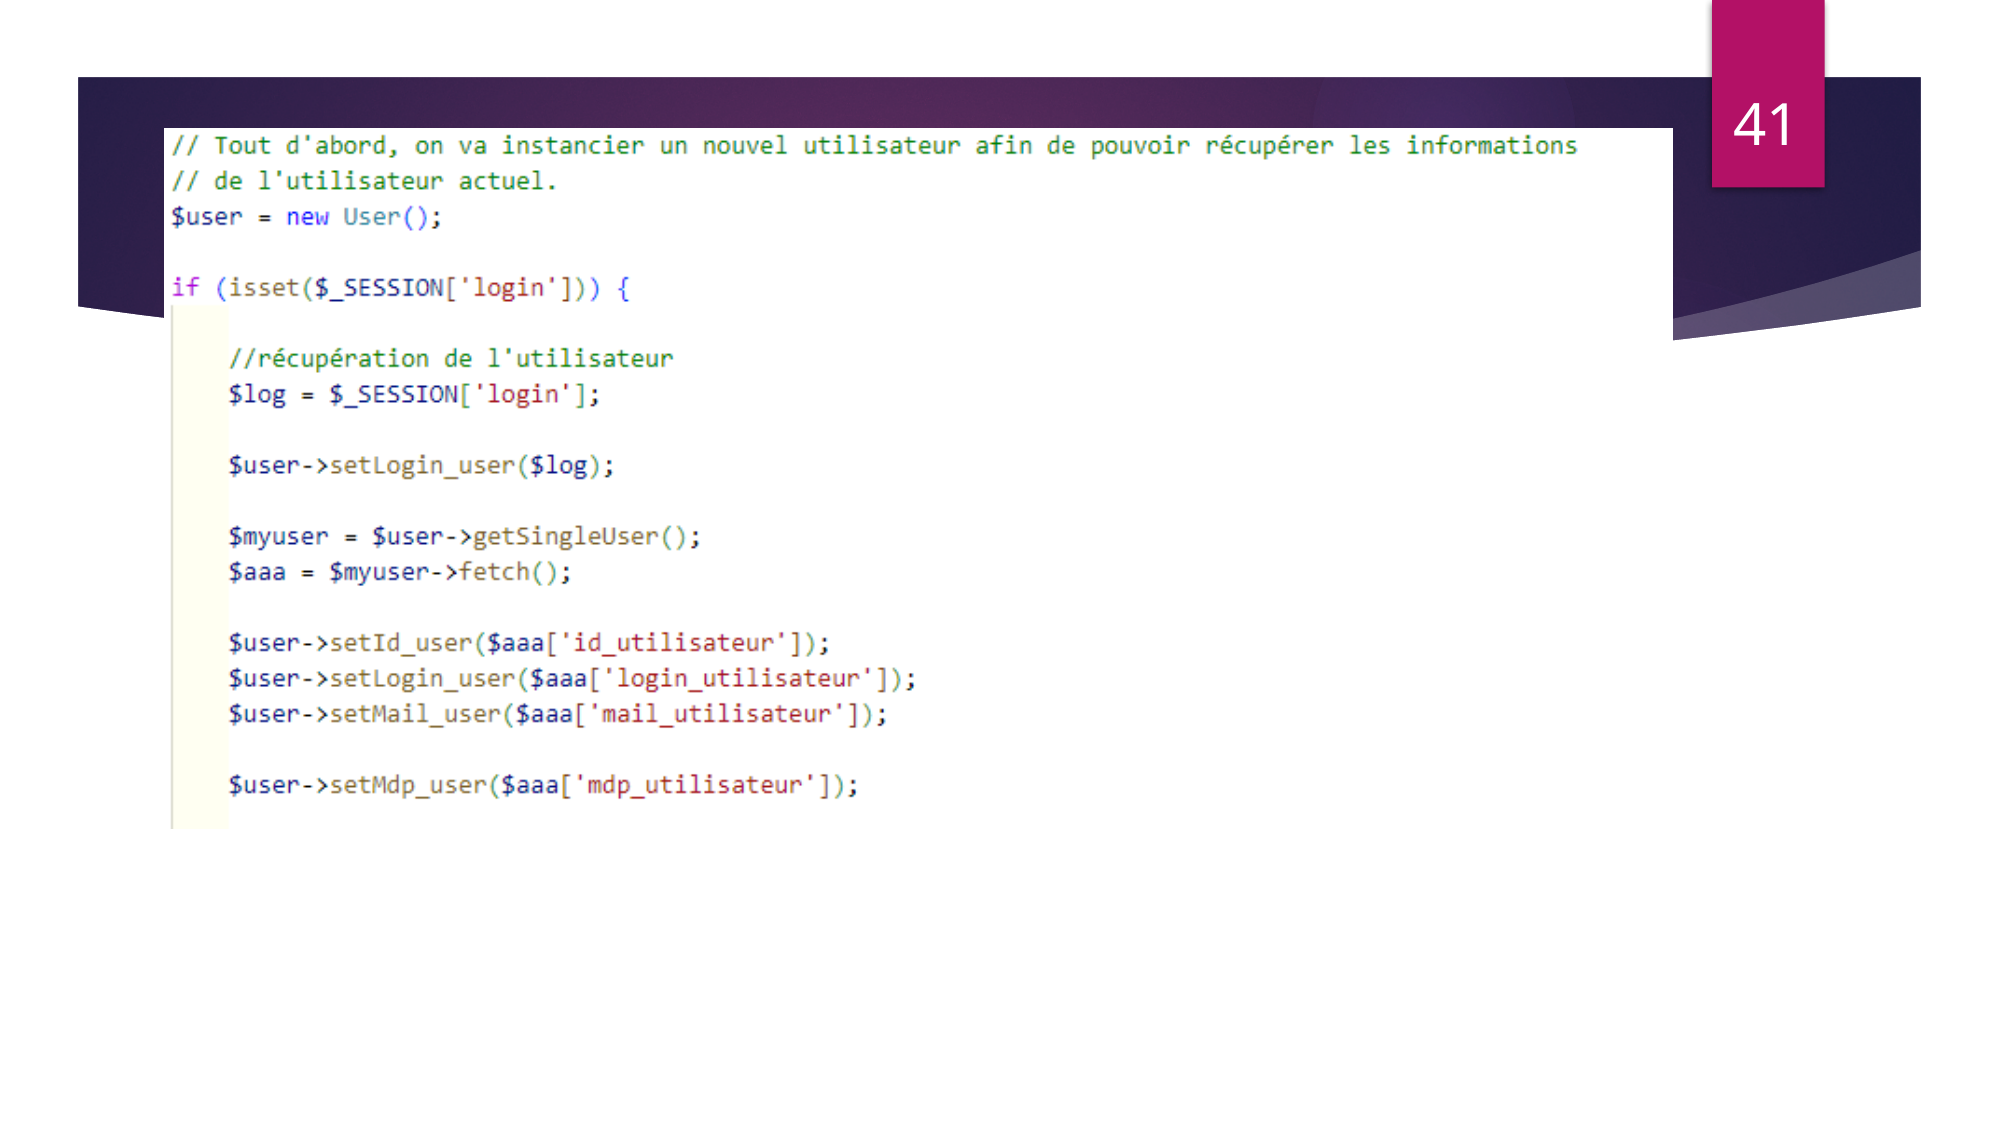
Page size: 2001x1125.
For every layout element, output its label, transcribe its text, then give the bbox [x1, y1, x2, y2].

picture [163, 127, 1673, 829]
slide_number 41 [1698, 48, 1836, 175]
